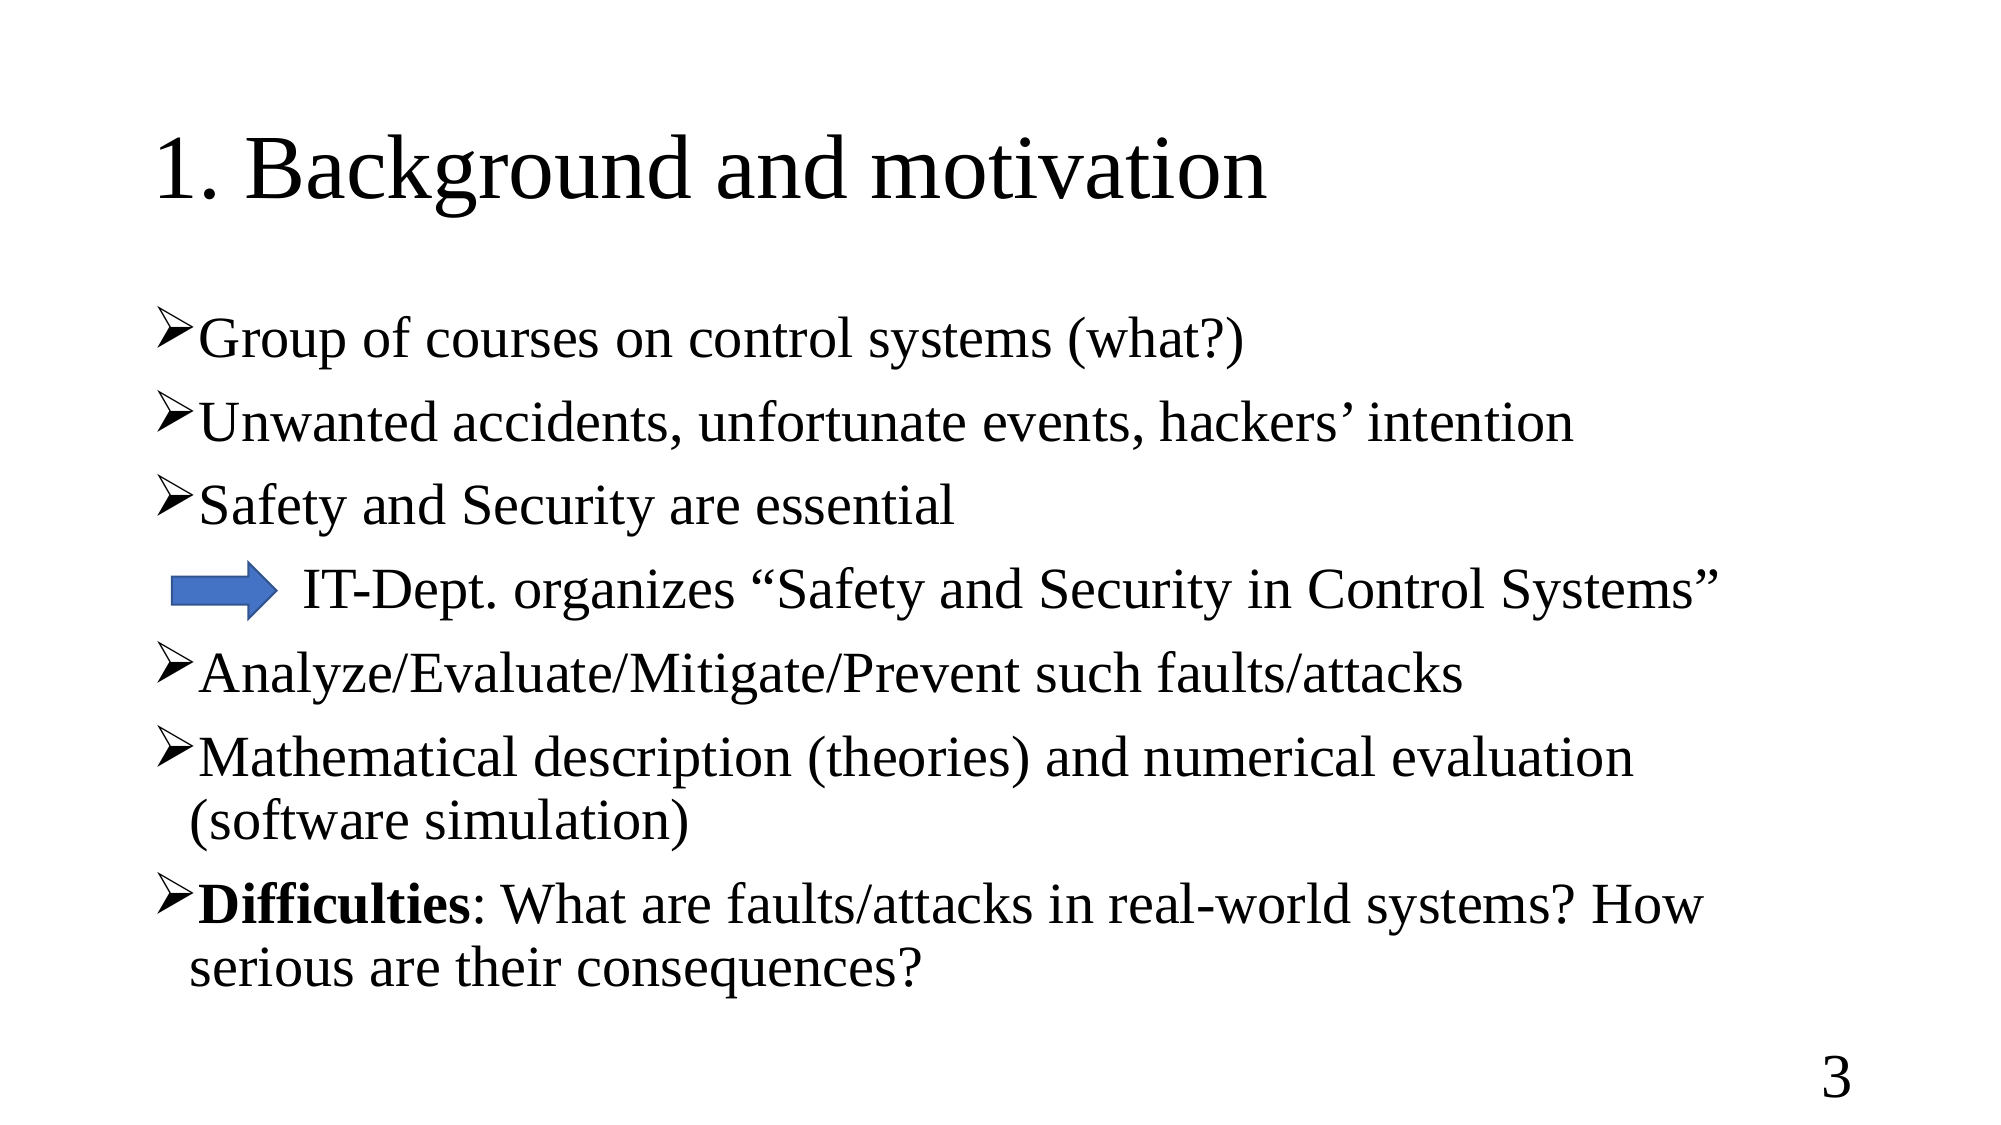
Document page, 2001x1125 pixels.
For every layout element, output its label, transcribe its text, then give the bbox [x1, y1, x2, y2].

title 1. Background and motivation [137, 59, 1863, 278]
list Group of courses on control systems (what?) Unwanted accidents, unfortunate events, hackers’ intention Safety and Security are essential IT-Dept. organizes “Safety and Security in Control Systems” Analyze/Evaluate/Mitigate/Prevent such faults/attacks Mathematical description (theories) and numerical evaluation (software simulation) Difficulties: What are faults/attacks in real-world systems? How serious are their consequences? [137, 299, 1863, 1014]
text_box [170, 560, 279, 622]
slide_number 3 [1412, 1042, 1868, 1103]
